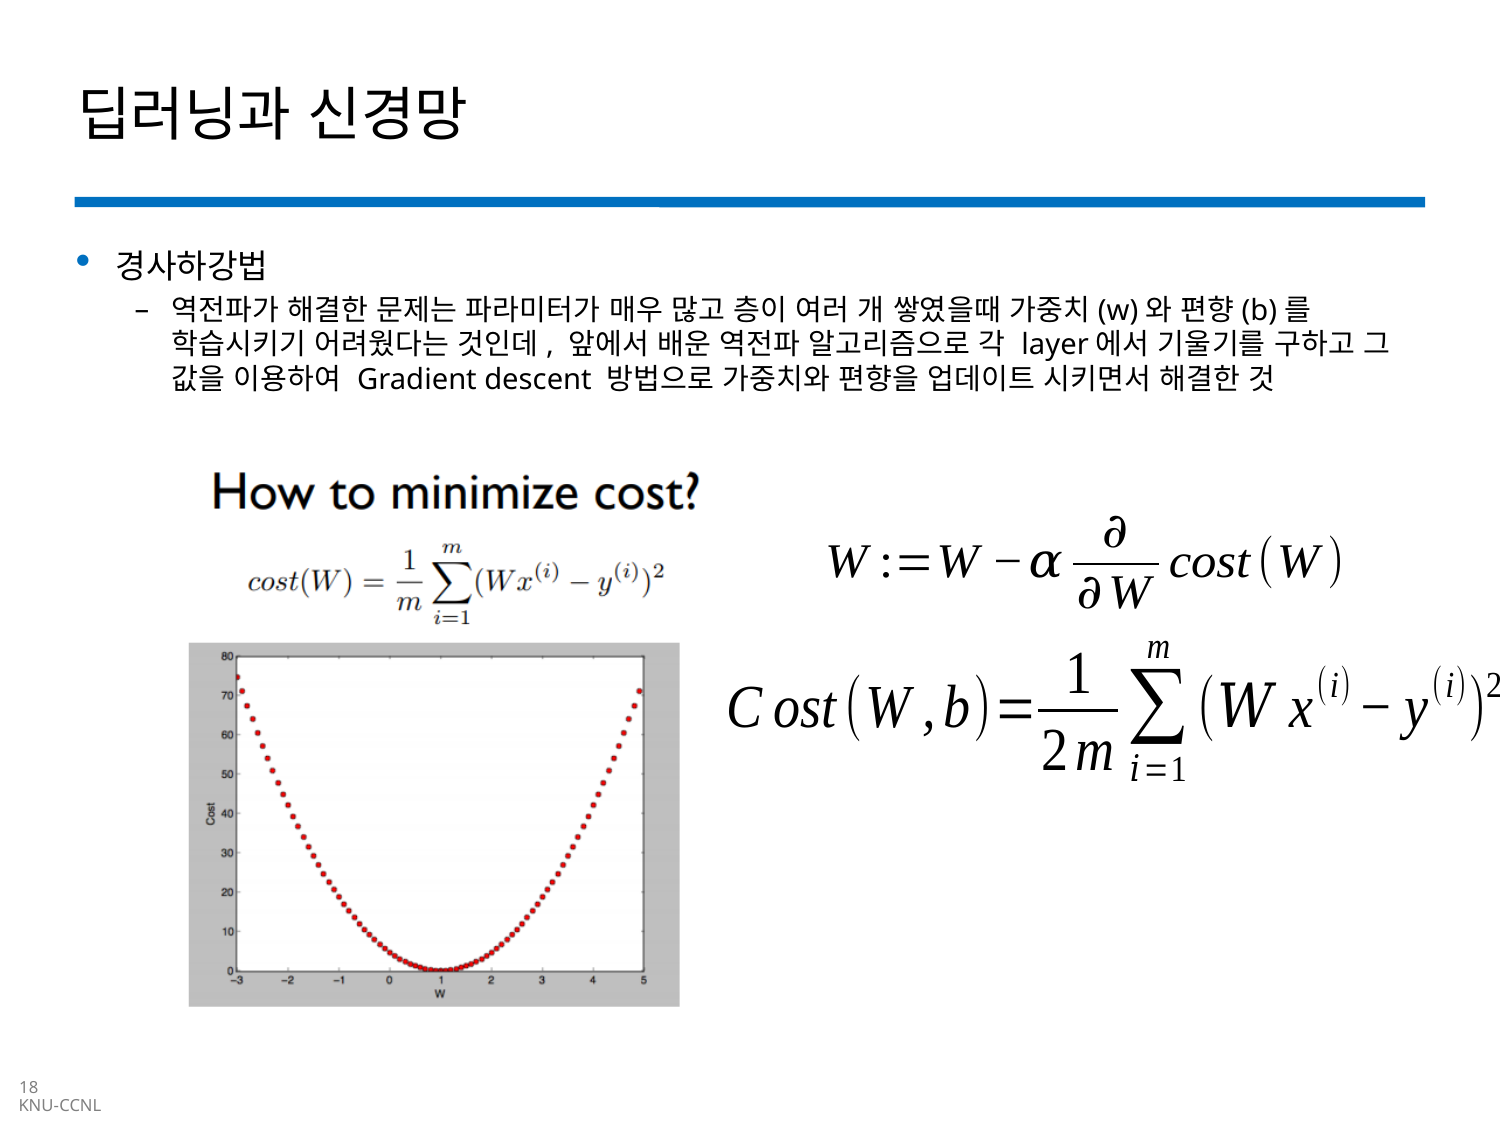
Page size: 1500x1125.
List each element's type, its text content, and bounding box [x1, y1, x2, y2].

title 딥러닝과 신경망 [62, 62, 1413, 163]
picture [155, 462, 744, 1037]
list 경사하강법 역전파가 해결한 문제는 파라미터가 매우 많고 층이 여러 개 쌓였을때 가중치(w)와 편향(b)를 학습시키기 어려웠다는 것인데, 앞에서 배운 역전파 알고리즘으로 각 layer에서 기울기를 구하고 그 값을 이용하여 Gradient descent 방법으로 가중치와 편향을 업데이트 시키면서 해결한 것 [62, 237, 1425, 1075]
